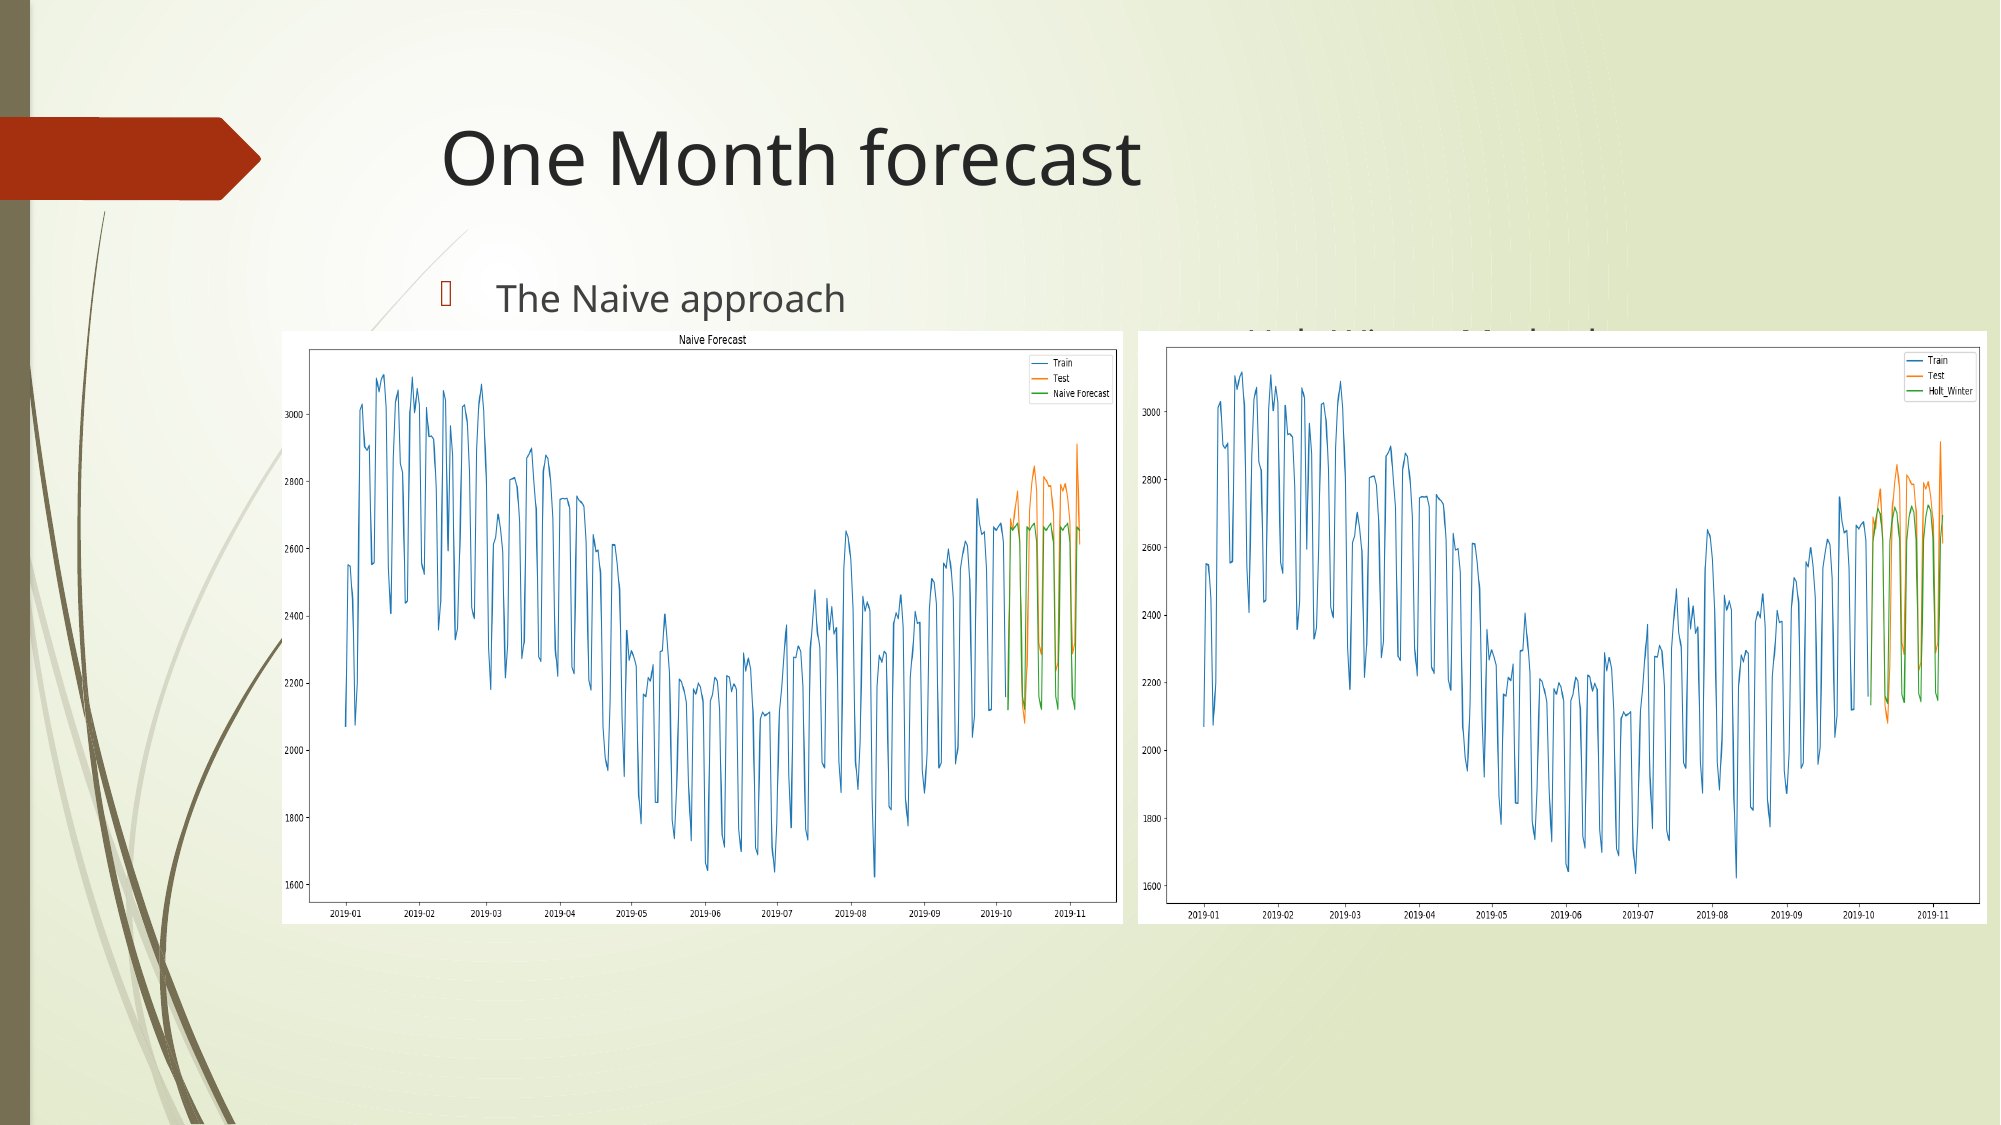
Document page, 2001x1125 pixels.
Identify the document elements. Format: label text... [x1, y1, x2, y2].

picture [1138, 331, 1988, 924]
title One Month forecast [425, 102, 1888, 212]
list The Naive approach Holt-Winter Method [424, 267, 1888, 967]
picture [281, 331, 1123, 924]
